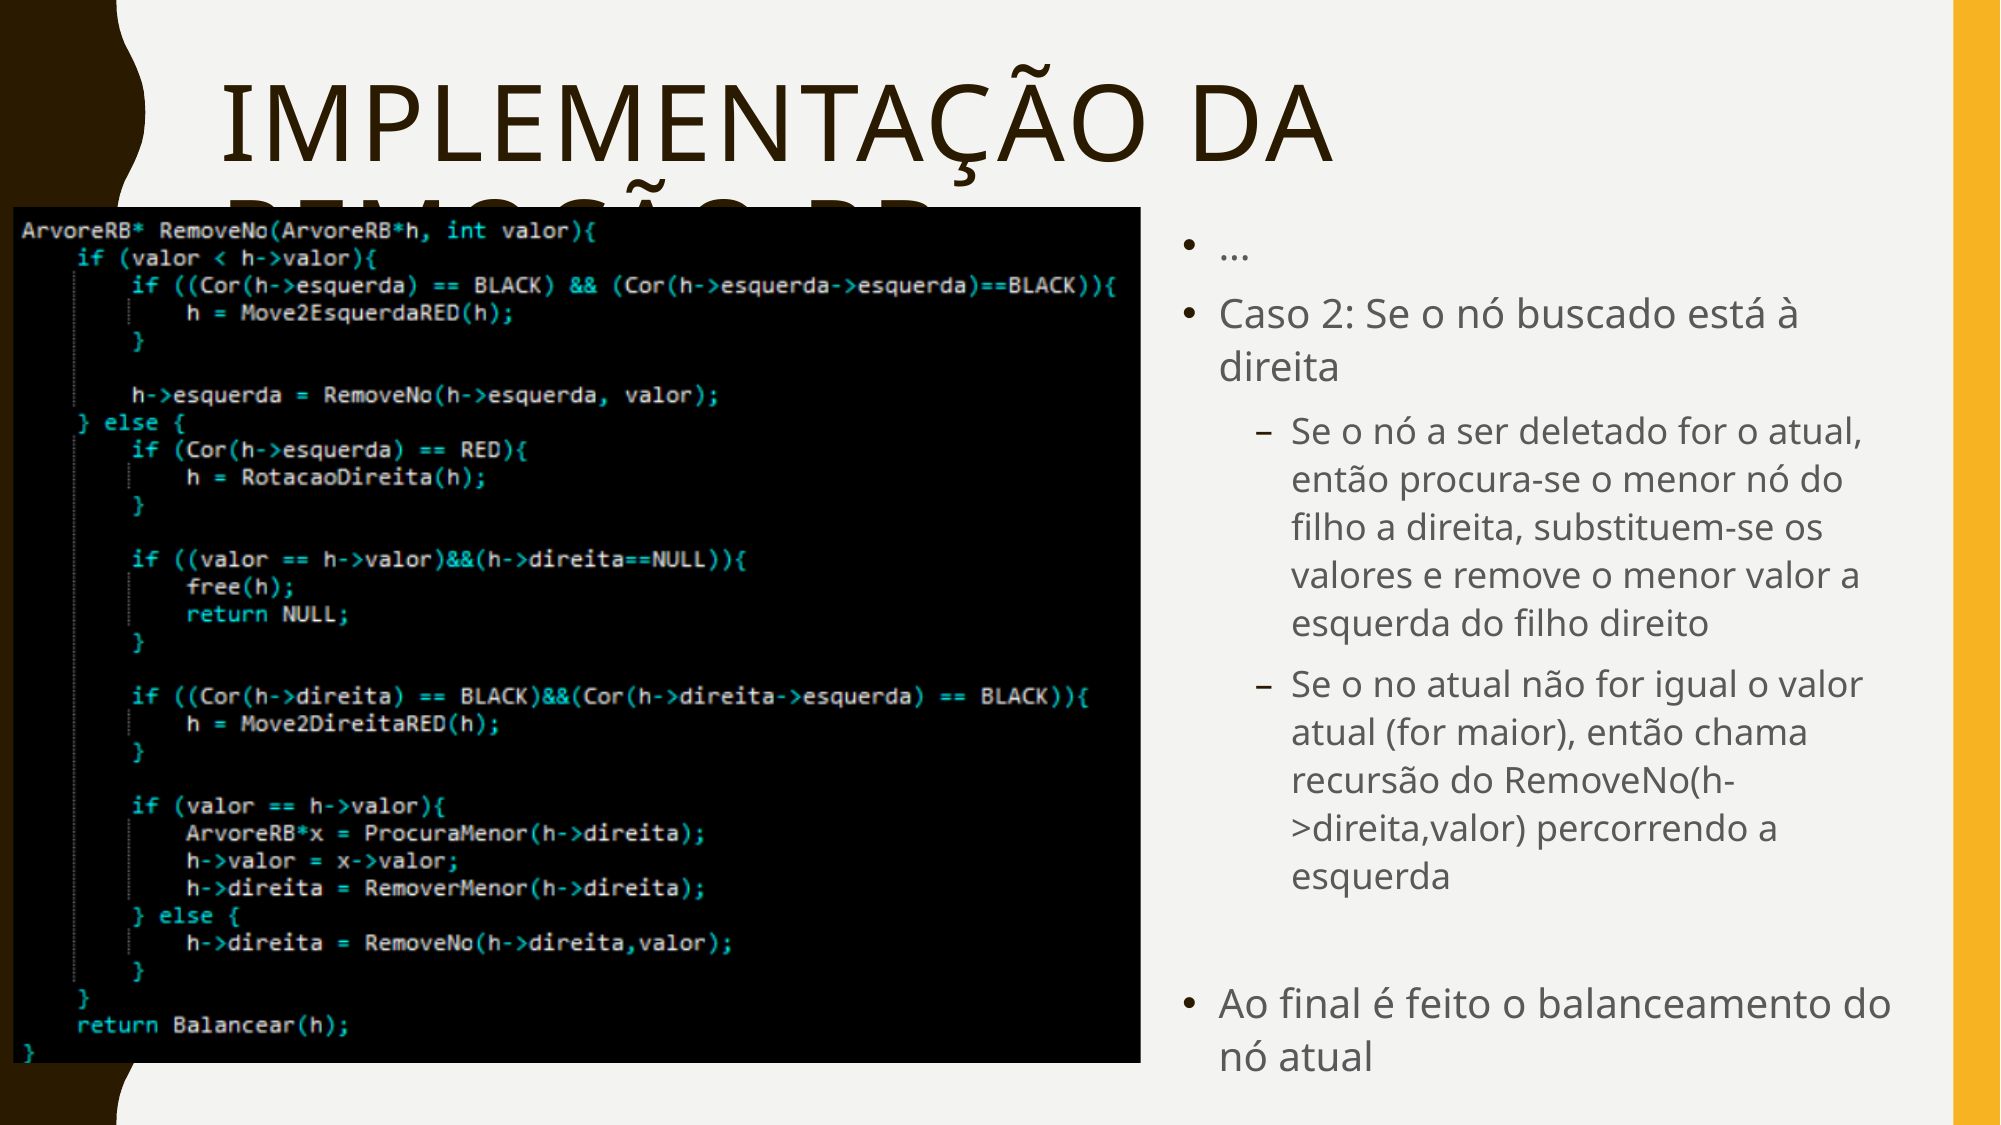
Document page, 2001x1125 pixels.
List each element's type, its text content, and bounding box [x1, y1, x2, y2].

list ... Caso 2: Se o nó buscado está à direita Se o nó a ser deletado for o atual, então procura-se o menor nó do filho a direita, substituem-se os valores e remove o menor valor a esquerda do filho direito Se o no atual não for igual o valor atual (for maior), então chama recursão do RemoveNo(h->direita,valor) percorrendo a esquerda Ao final é feito o balanceamento do nó atual [1167, 207, 1941, 1089]
title IMPLEMENTAÇÃO DA REMOÇÃO RB [205, 62, 1875, 308]
picture [13, 207, 1141, 1063]
